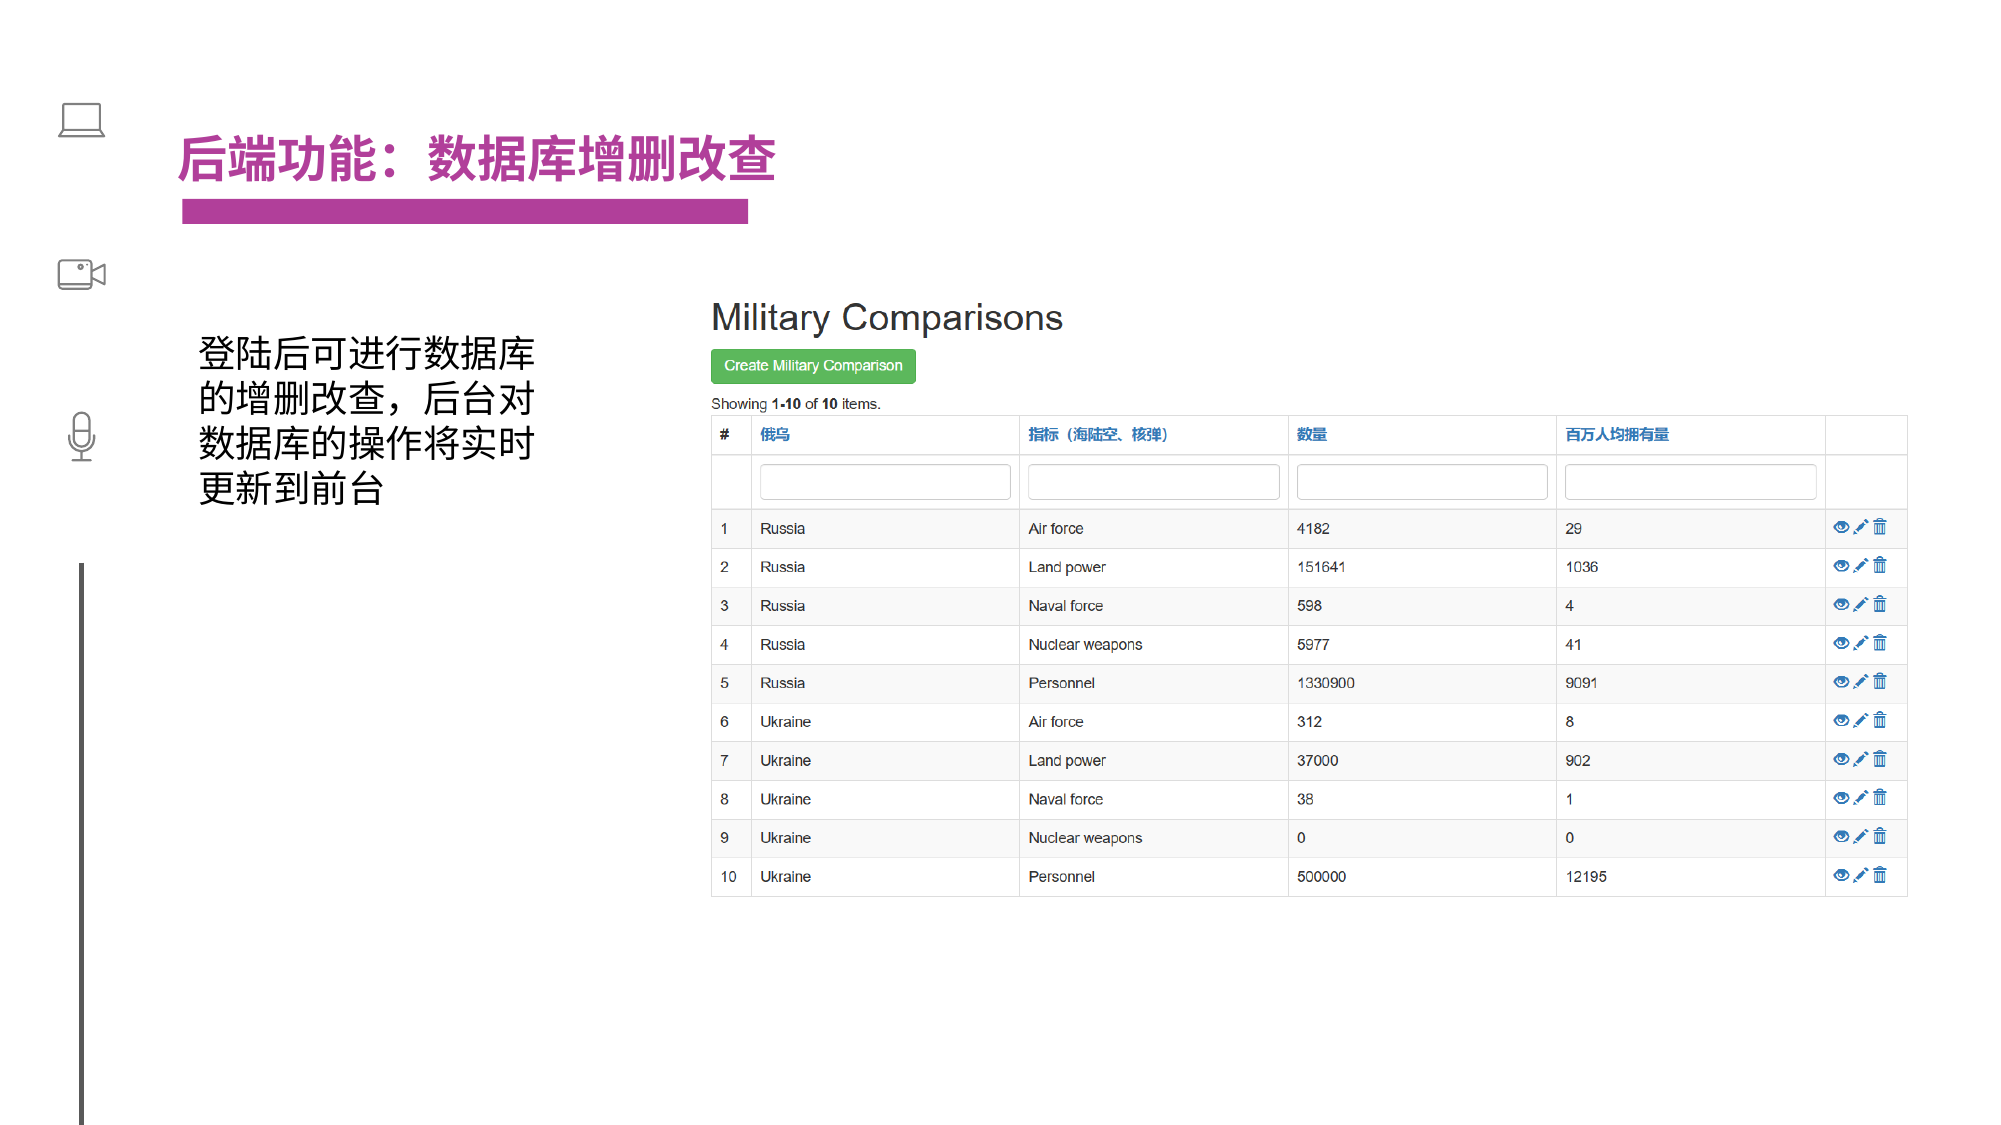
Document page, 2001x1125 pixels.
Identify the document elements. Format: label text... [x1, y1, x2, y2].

text_box [181, 198, 749, 225]
text_box 后端功能：数据库增删改查 [162, 119, 793, 195]
picture [687, 286, 2000, 927]
text_box 登陆后可进行数据库的增删改查，后台对数据库的操作将实时更新到前台 [183, 322, 564, 518]
